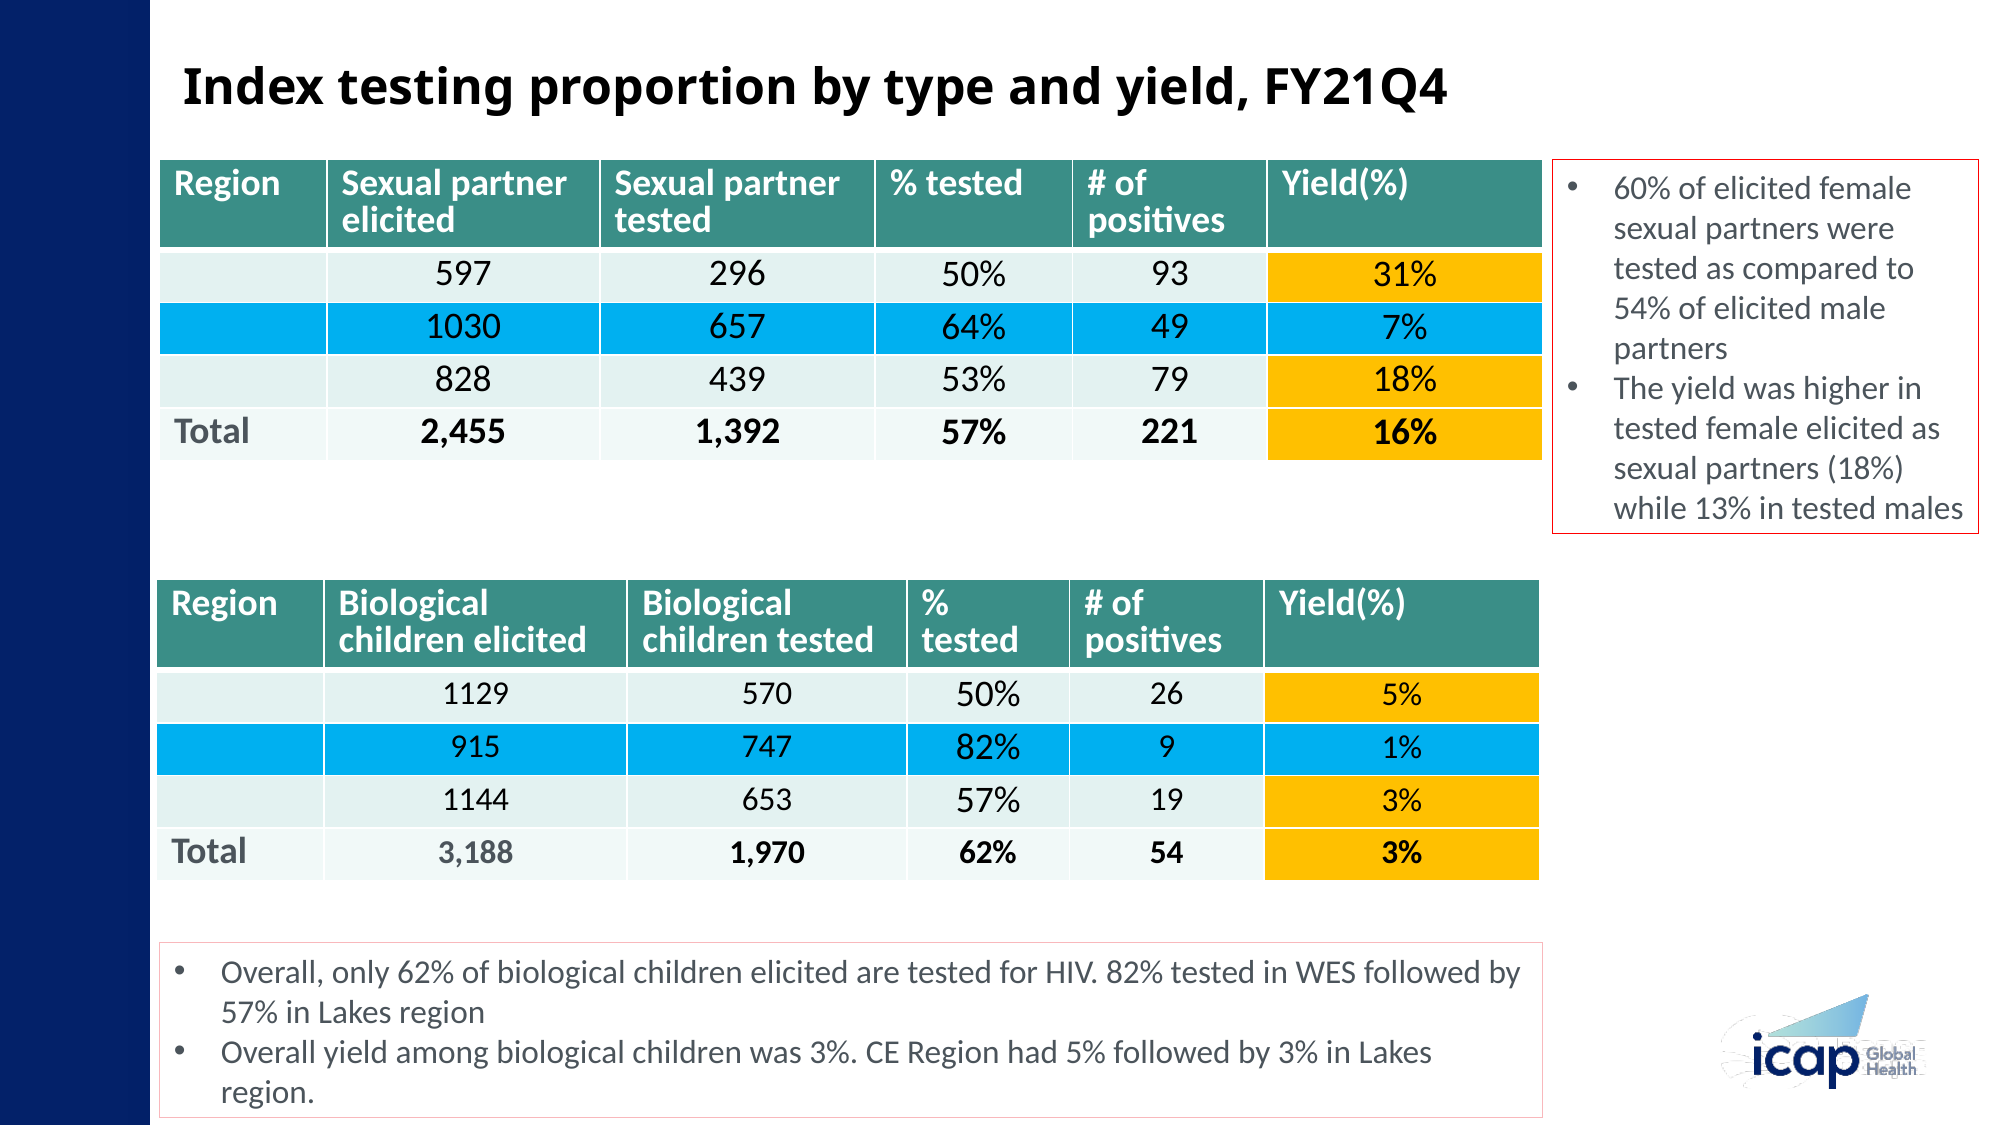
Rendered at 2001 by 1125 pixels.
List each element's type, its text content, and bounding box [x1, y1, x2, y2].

table_cell 57% [876, 409, 1072, 460]
table_cell 82% [908, 724, 1069, 775]
table_cell 50% [876, 253, 1072, 302]
text_box 60% of elicited female sexual partners were tested as compared to 54% of elicited male partners The yield was higher in tested female elicited as sexual partners (18%) while 13% in tested males [1552, 159, 1979, 534]
table_cell 747 [628, 724, 906, 775]
table_cell 62% [908, 829, 1069, 880]
table_cell 9 [1070, 724, 1263, 775]
table_cell 26 [1070, 673, 1263, 722]
table_header % tested [908, 580, 1069, 667]
table_header # of positives [1073, 160, 1266, 247]
table_cell 5% [1265, 673, 1539, 722]
table_header % tested [876, 160, 1072, 247]
table_cell 3% [1265, 829, 1539, 880]
table_cell [160, 356, 326, 407]
table_cell 1144 [325, 776, 626, 827]
text_box Overall, only 62% of biological children elicited are tested for HIV. 82% tested in WES followed by 57% in Lakes region Overall yield among biological children was 3%. CE Region had 5% followed by 3% in Lakes region. [159, 942, 1543, 1118]
table_cell 57% [908, 776, 1069, 827]
table_cell 3% [1265, 776, 1539, 827]
table_header Sexual partner elicited [328, 160, 599, 247]
table_cell [157, 673, 323, 722]
table_cell 3,188 [325, 829, 626, 880]
table_header Yield(%) [1268, 160, 1542, 247]
table_cell 221 [1073, 409, 1266, 460]
table_cell 653 [628, 776, 906, 827]
table_header Biological children elicited [325, 580, 626, 667]
table_cell Total [157, 829, 323, 880]
table_header Region [160, 160, 326, 247]
table_cell 53% [876, 356, 1072, 407]
table_cell Total [160, 409, 326, 460]
table_cell 31% [1268, 253, 1542, 302]
table_cell 1030 [328, 303, 599, 354]
table_cell 18% [1268, 356, 1542, 407]
table_cell 1129 [325, 673, 626, 722]
table_cell 2,455 [328, 409, 599, 460]
table_header # of positives [1070, 580, 1263, 667]
table_cell 54 [1070, 829, 1263, 880]
table_cell 828 [328, 356, 599, 407]
picture [1753, 994, 1916, 1089]
picture [0, 0, 150, 1125]
table_cell [160, 303, 326, 354]
table_cell 1% [1265, 724, 1539, 775]
table_cell 7% [1268, 303, 1542, 354]
title Index testing proportion by type and yield, FY21Q4 [168, 47, 1685, 141]
table_cell 570 [628, 673, 906, 722]
table_cell [160, 253, 326, 302]
table_cell 16% [1268, 409, 1542, 460]
table_cell 64% [876, 303, 1072, 354]
table_cell 1,970 [628, 829, 906, 880]
table_cell [157, 724, 323, 775]
table_cell [157, 776, 323, 827]
table_cell 49 [1073, 303, 1266, 354]
table_cell 296 [601, 253, 874, 302]
table_header Sexual partner tested [601, 160, 874, 247]
table_cell 657 [601, 303, 874, 354]
table_header Region [157, 580, 323, 667]
table_cell 19 [1070, 776, 1263, 827]
table_cell 50% [908, 673, 1069, 722]
table_cell 597 [328, 253, 599, 302]
table_cell 439 [601, 356, 874, 407]
table_cell 1,392 [601, 409, 874, 460]
table_header Yield(%) [1265, 580, 1539, 667]
table_cell 915 [325, 724, 626, 775]
table_header Biological children tested [628, 580, 906, 667]
table_cell 79 [1073, 356, 1266, 407]
table_cell 93 [1073, 253, 1266, 302]
